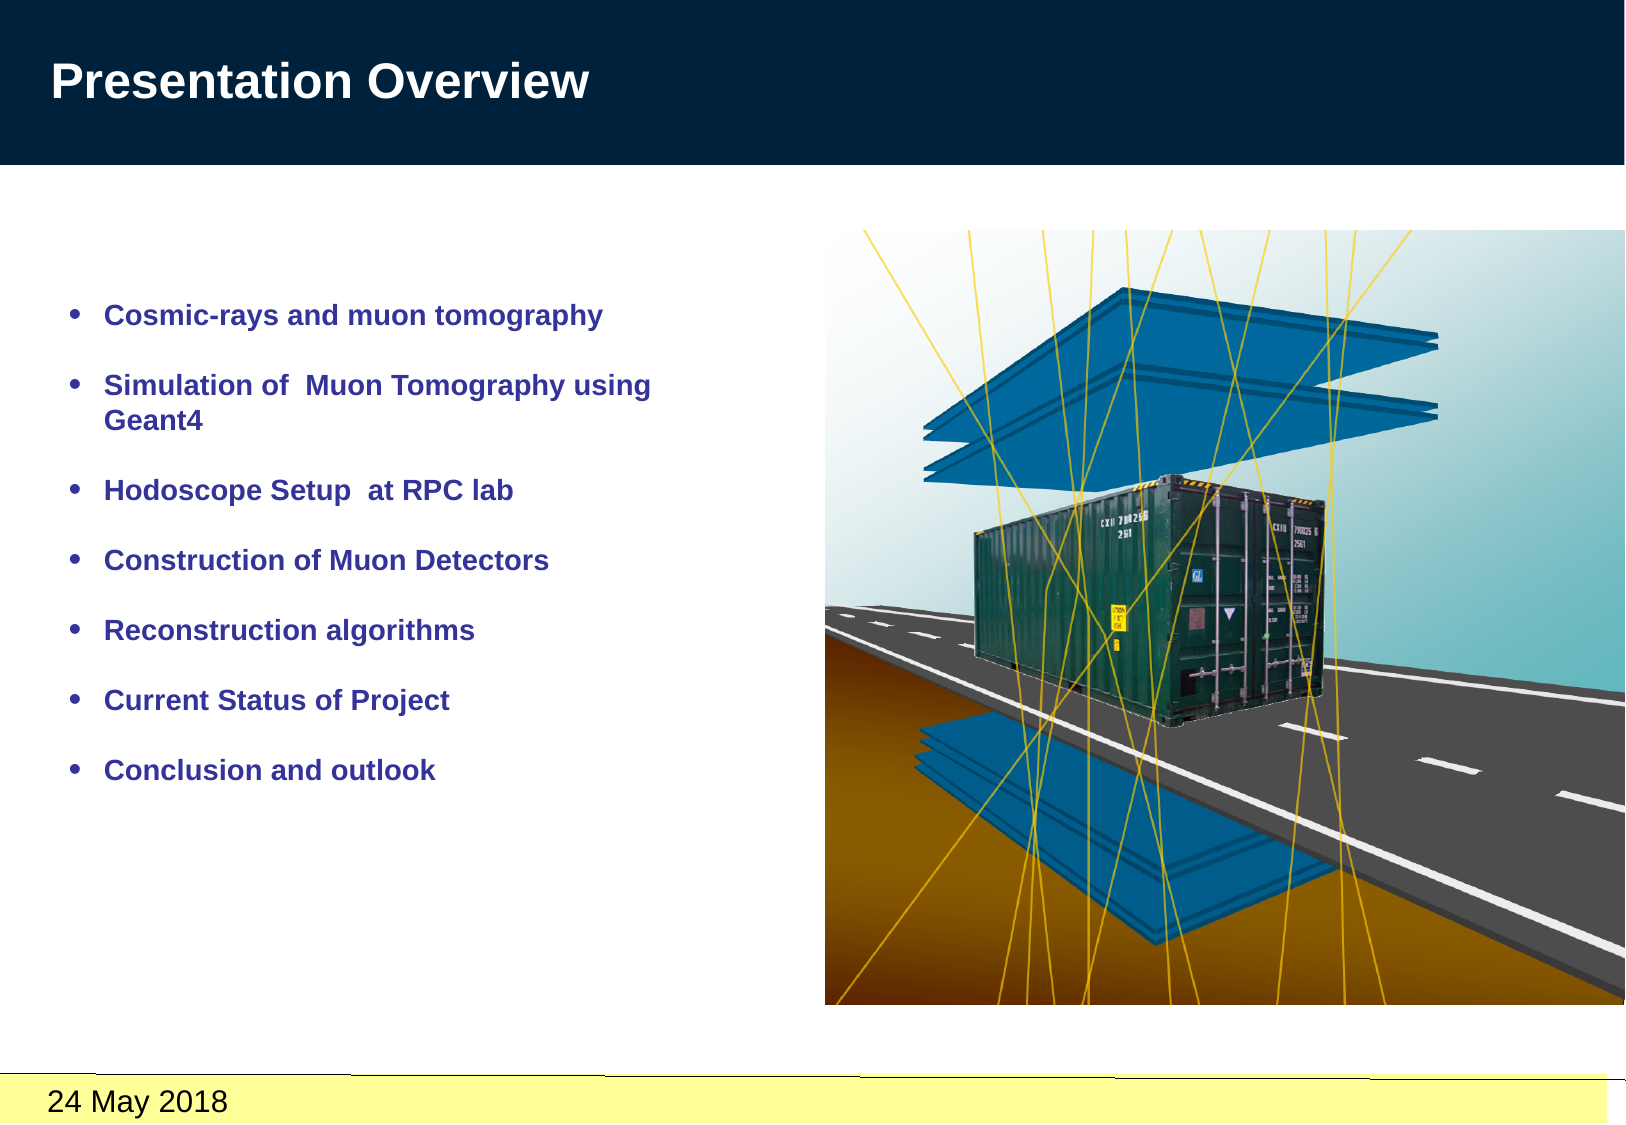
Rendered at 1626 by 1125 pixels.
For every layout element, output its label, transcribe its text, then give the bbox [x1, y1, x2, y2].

text_box [0, 0, 1625, 226]
picture [824, 230, 1625, 1006]
text_box Presentation Overview [50, 48, 857, 165]
text_box 24 May 2018 3 [0, 1073, 1608, 1123]
text_box Cosmic-rays and muon tomography Simulation of Muon Tomography using Geant4 Hodoscope Setup at RPC lab Construction of Muon Detectors Reconstruction algorithms Current Status of Project Conclusion and outlook [68, 296, 715, 722]
